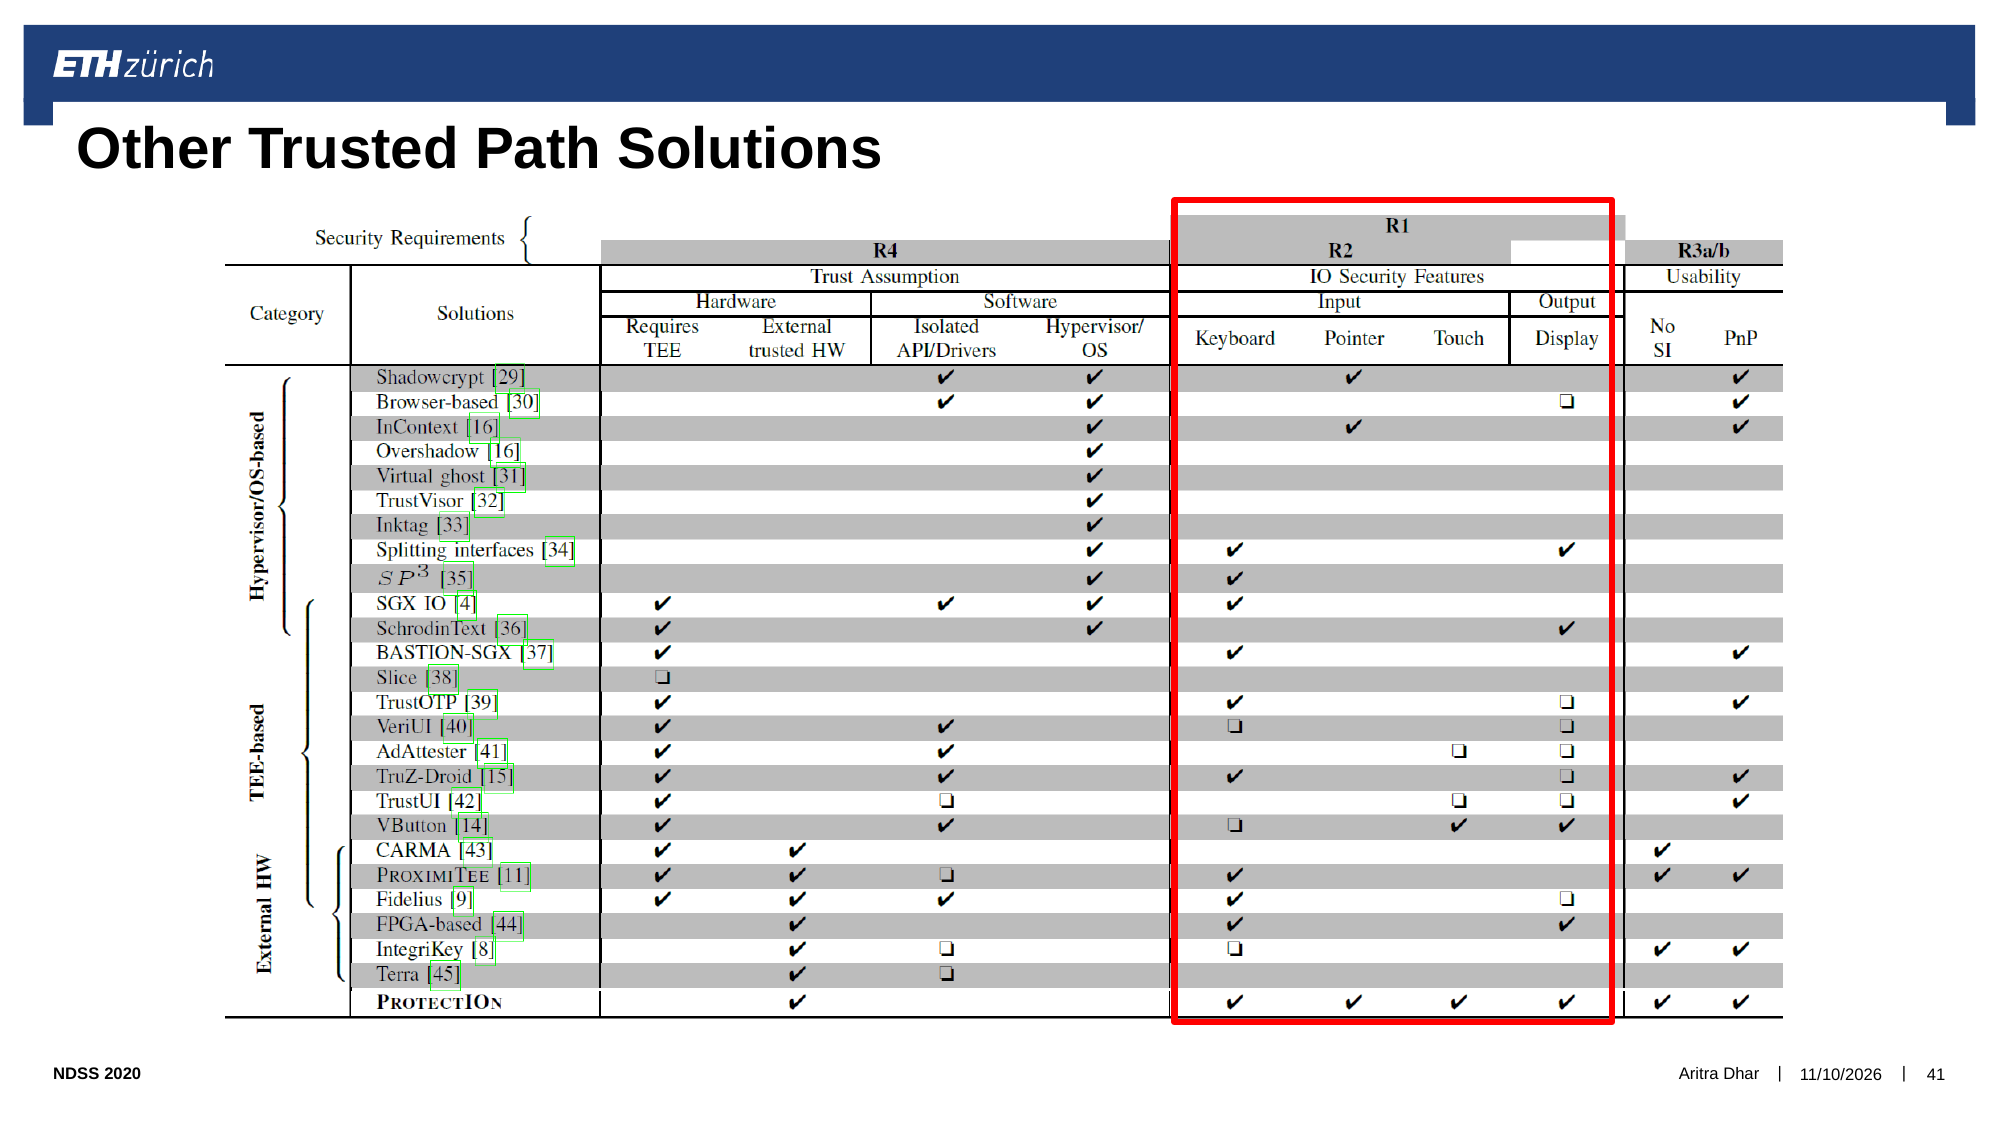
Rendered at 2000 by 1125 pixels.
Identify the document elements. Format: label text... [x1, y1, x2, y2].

picture [214, 212, 1785, 1023]
footer Aritra Dhar [999, 1034, 1760, 1111]
text_box [1172, 198, 1614, 210]
slide_number 41 [1906, 1034, 1966, 1112]
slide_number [1790, 1034, 1892, 1112]
title Other Trusted Path Solutions [53, 101, 1946, 262]
